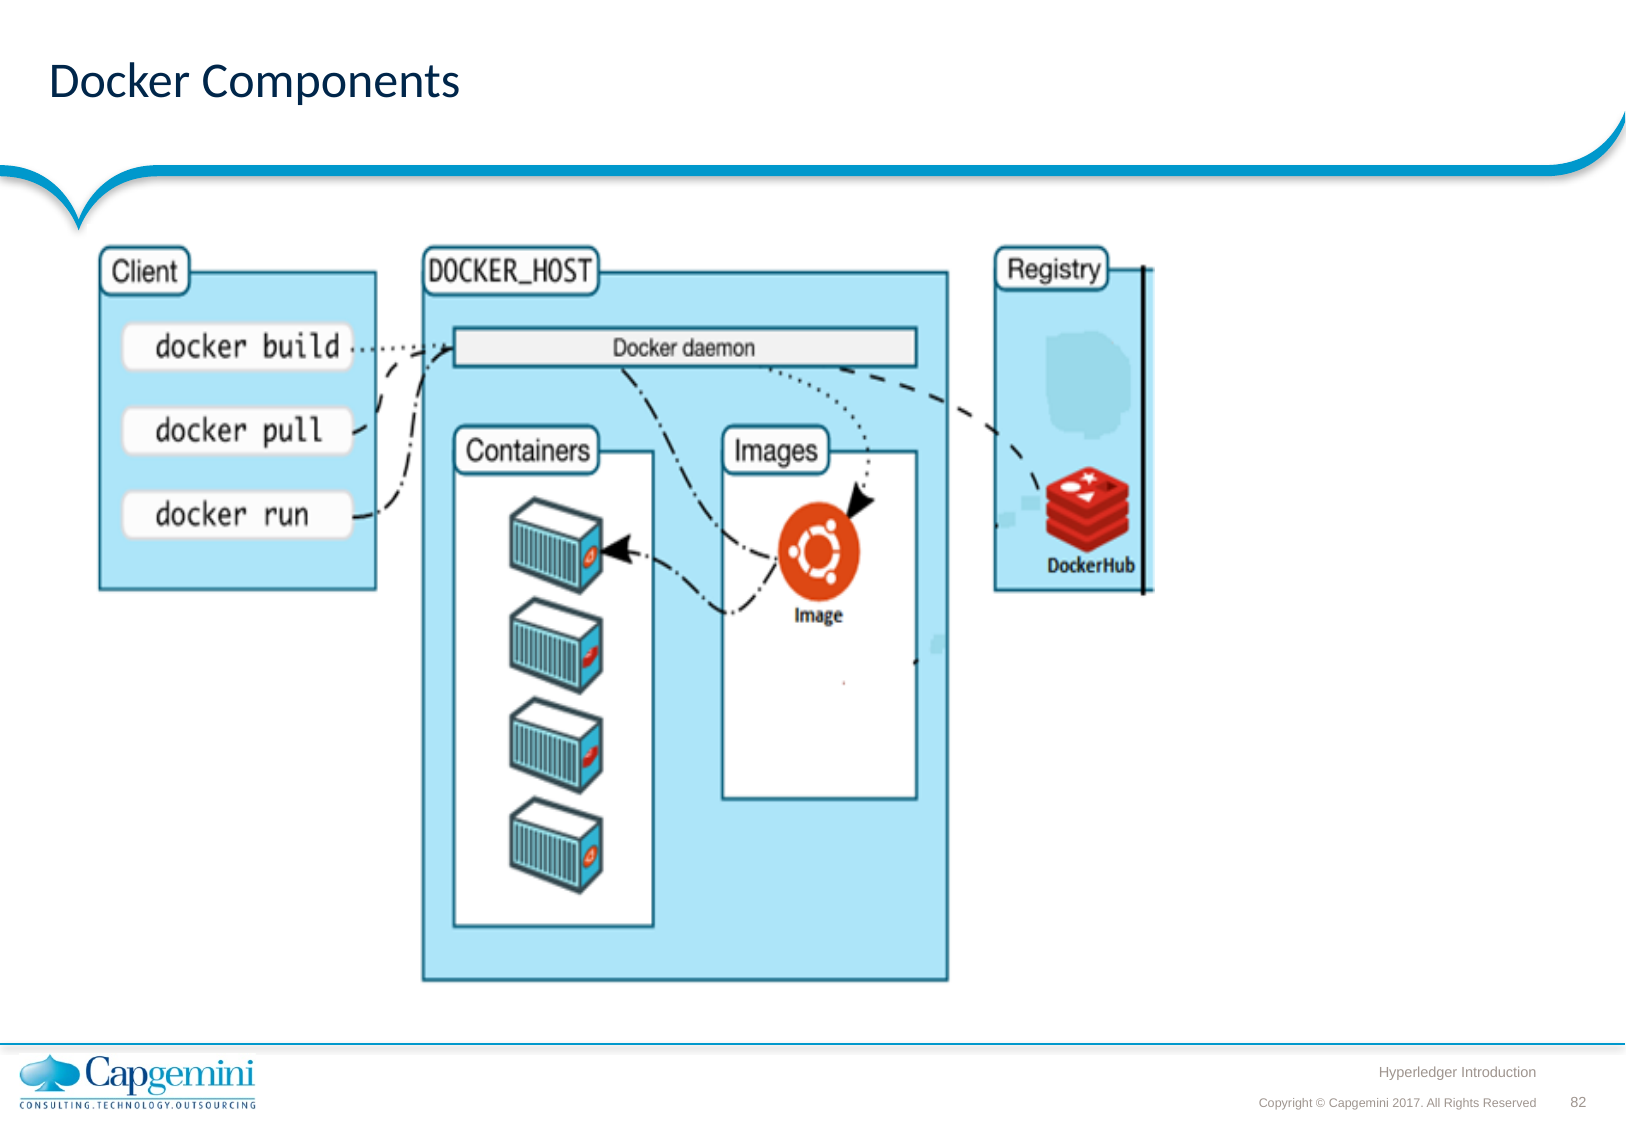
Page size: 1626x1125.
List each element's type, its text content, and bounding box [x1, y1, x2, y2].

title Docker Components [0, 0, 1625, 165]
picture [87, 224, 1155, 998]
picture [19, 1053, 256, 1110]
